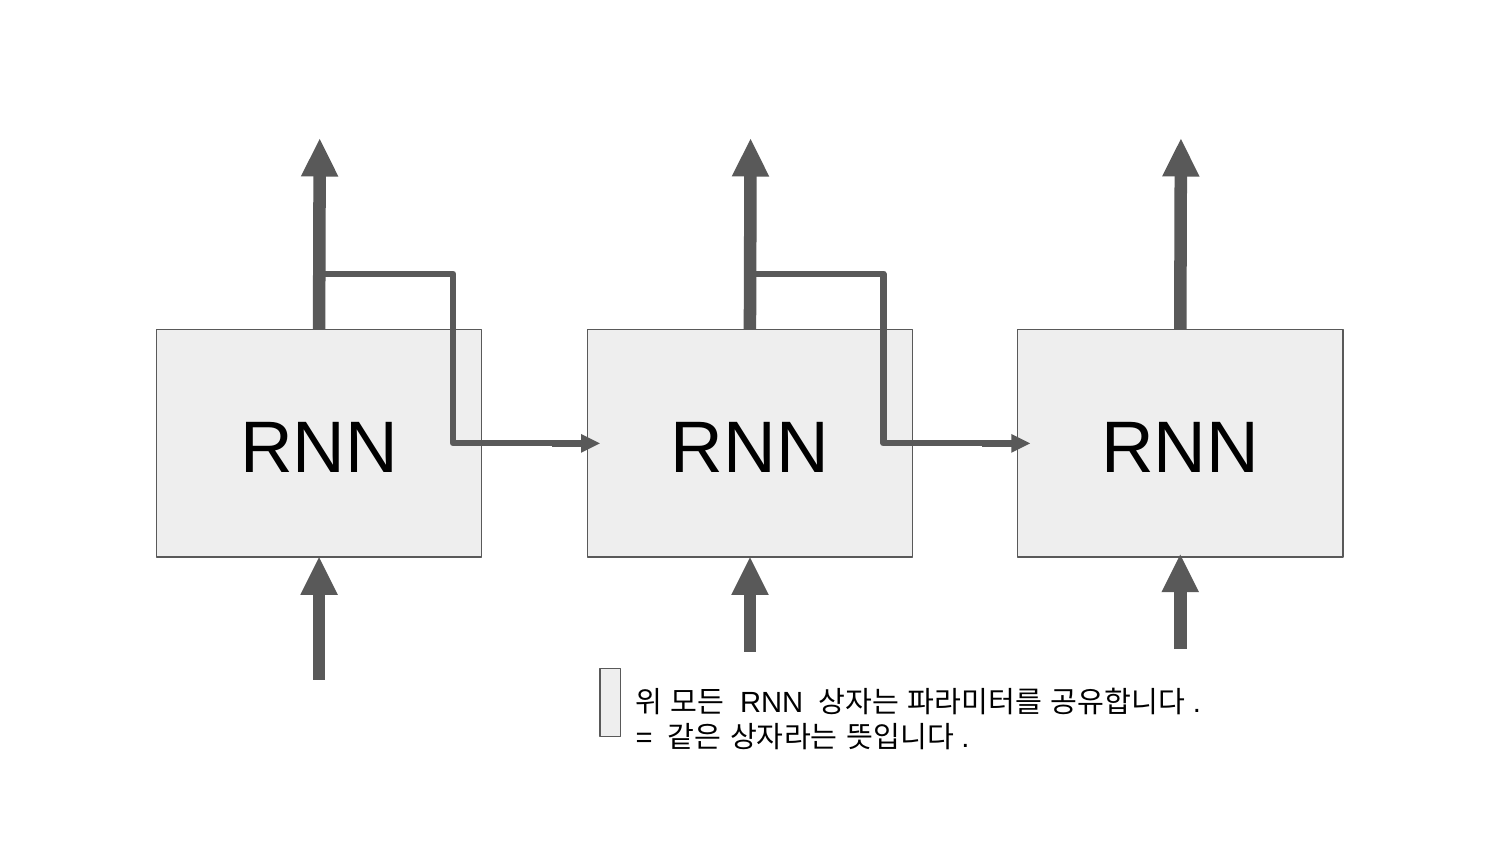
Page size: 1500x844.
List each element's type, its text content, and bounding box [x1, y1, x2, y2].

text_box [599, 668, 621, 737]
text_box 위 모든 RNN 상자는 파라미터를 공유합니다. = 같은 상자라는 뜻입니다. [620, 668, 1422, 762]
text_box RNN [1017, 329, 1343, 558]
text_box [319, 273, 588, 444]
text_box RNN [587, 329, 913, 558]
text_box RNN [156, 329, 482, 558]
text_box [749, 273, 1018, 444]
